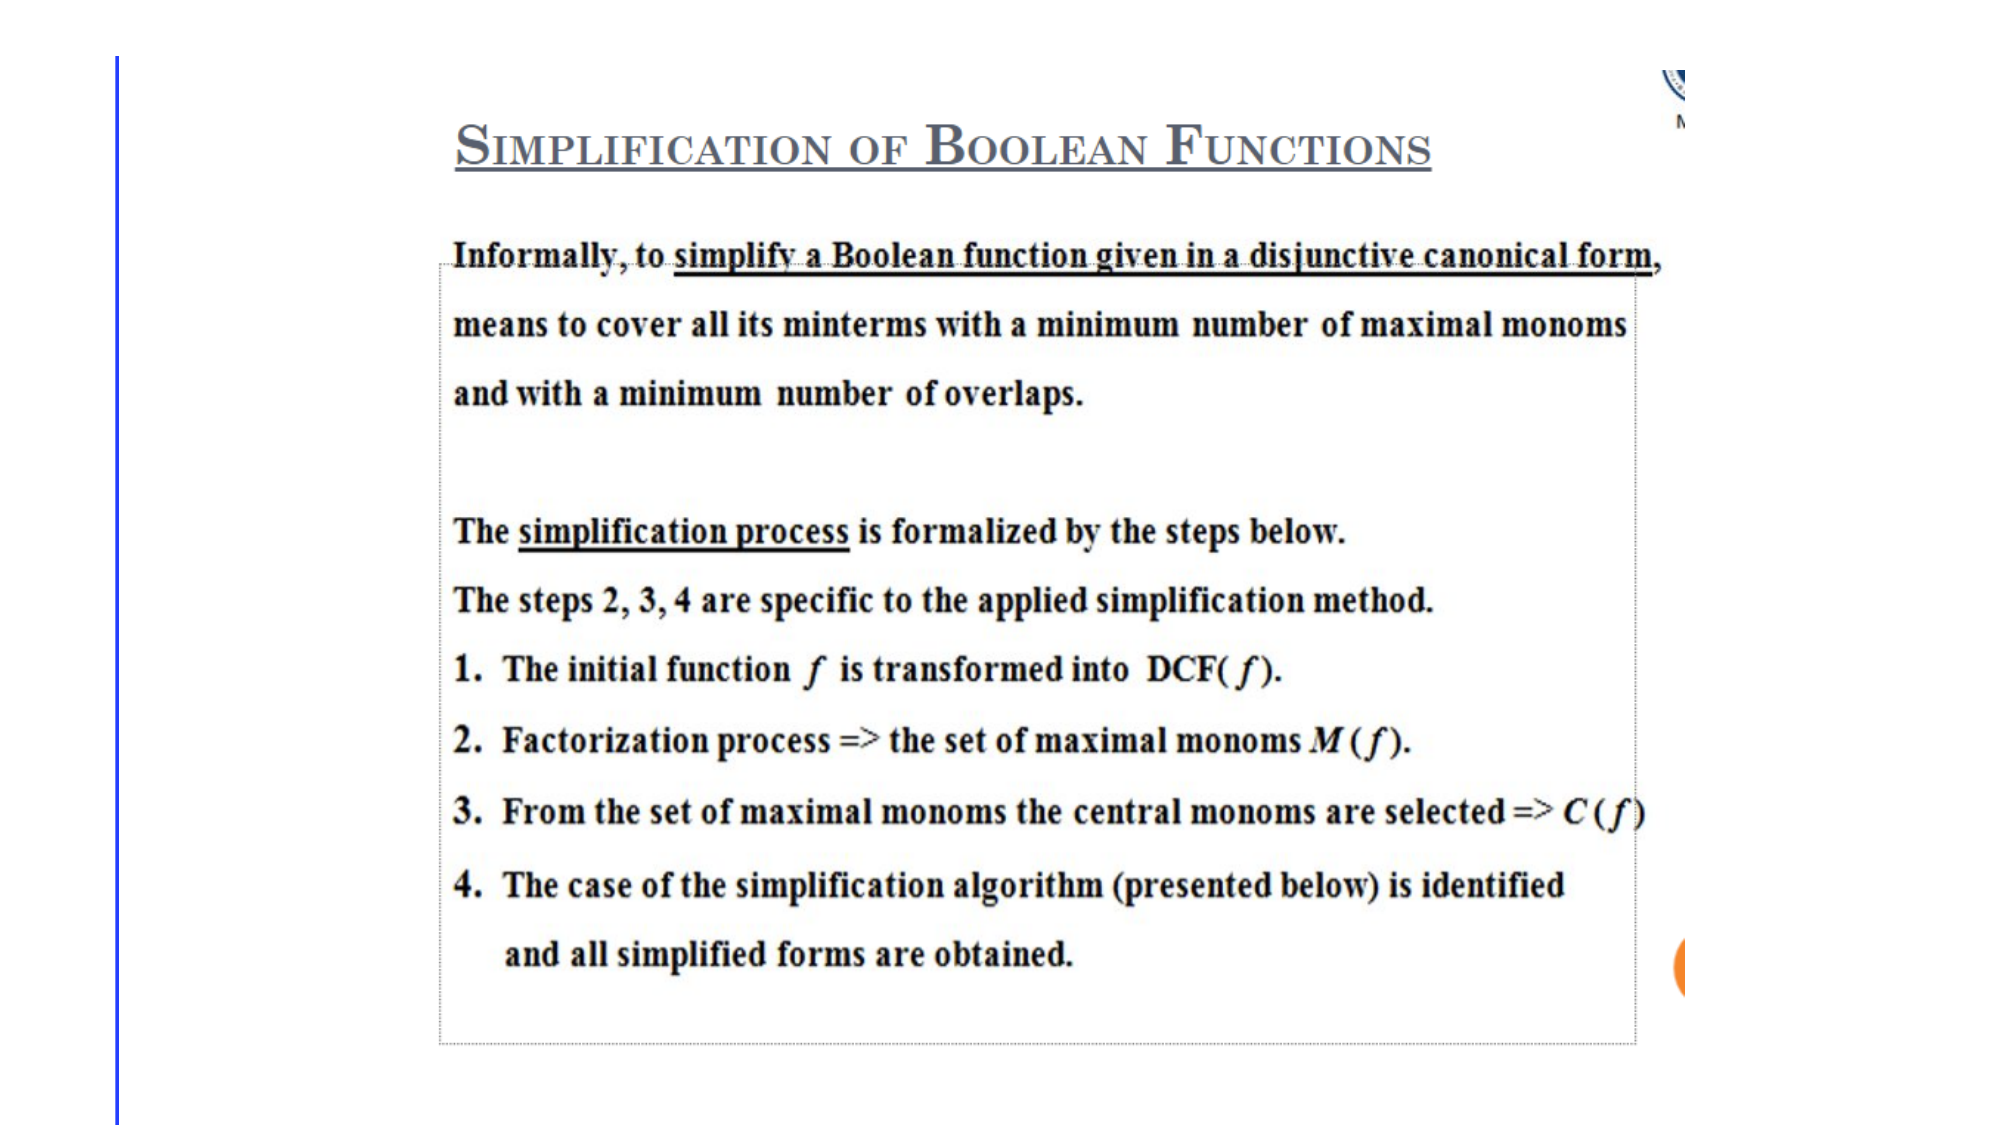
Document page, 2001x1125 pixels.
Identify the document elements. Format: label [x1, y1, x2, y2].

picture [425, 70, 1685, 1055]
